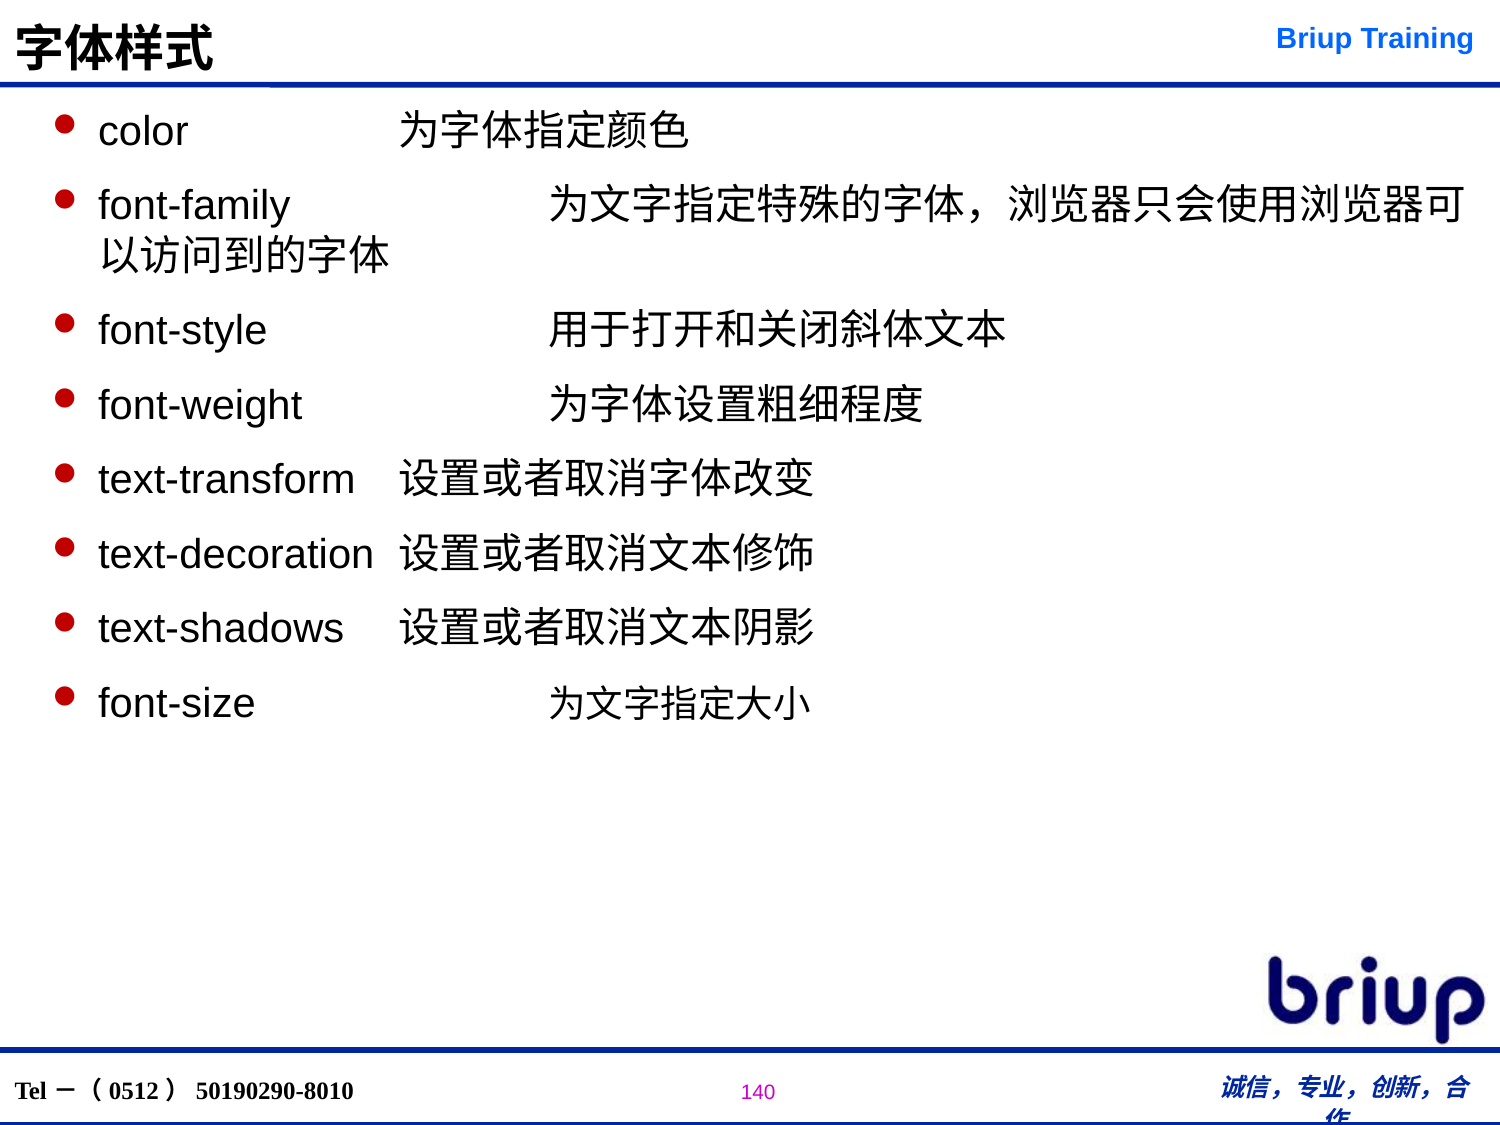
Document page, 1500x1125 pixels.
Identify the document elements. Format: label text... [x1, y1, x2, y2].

list color 为字体指定颜色 font-family 为文字指定特殊的字体，浏览器只会使用浏览器可以访问到的字体 font-style 用于打开和关闭斜体文本 font-weight 为字体设置粗细程度 text-transform 设置或者取消字体改变 text-decoration 设置或者取消文本修饰 text-shadows 设置或者取消文本阴影 font-size 为文字指定大小 [0, 96, 1500, 1051]
title 字体样式 [0, 0, 1251, 85]
